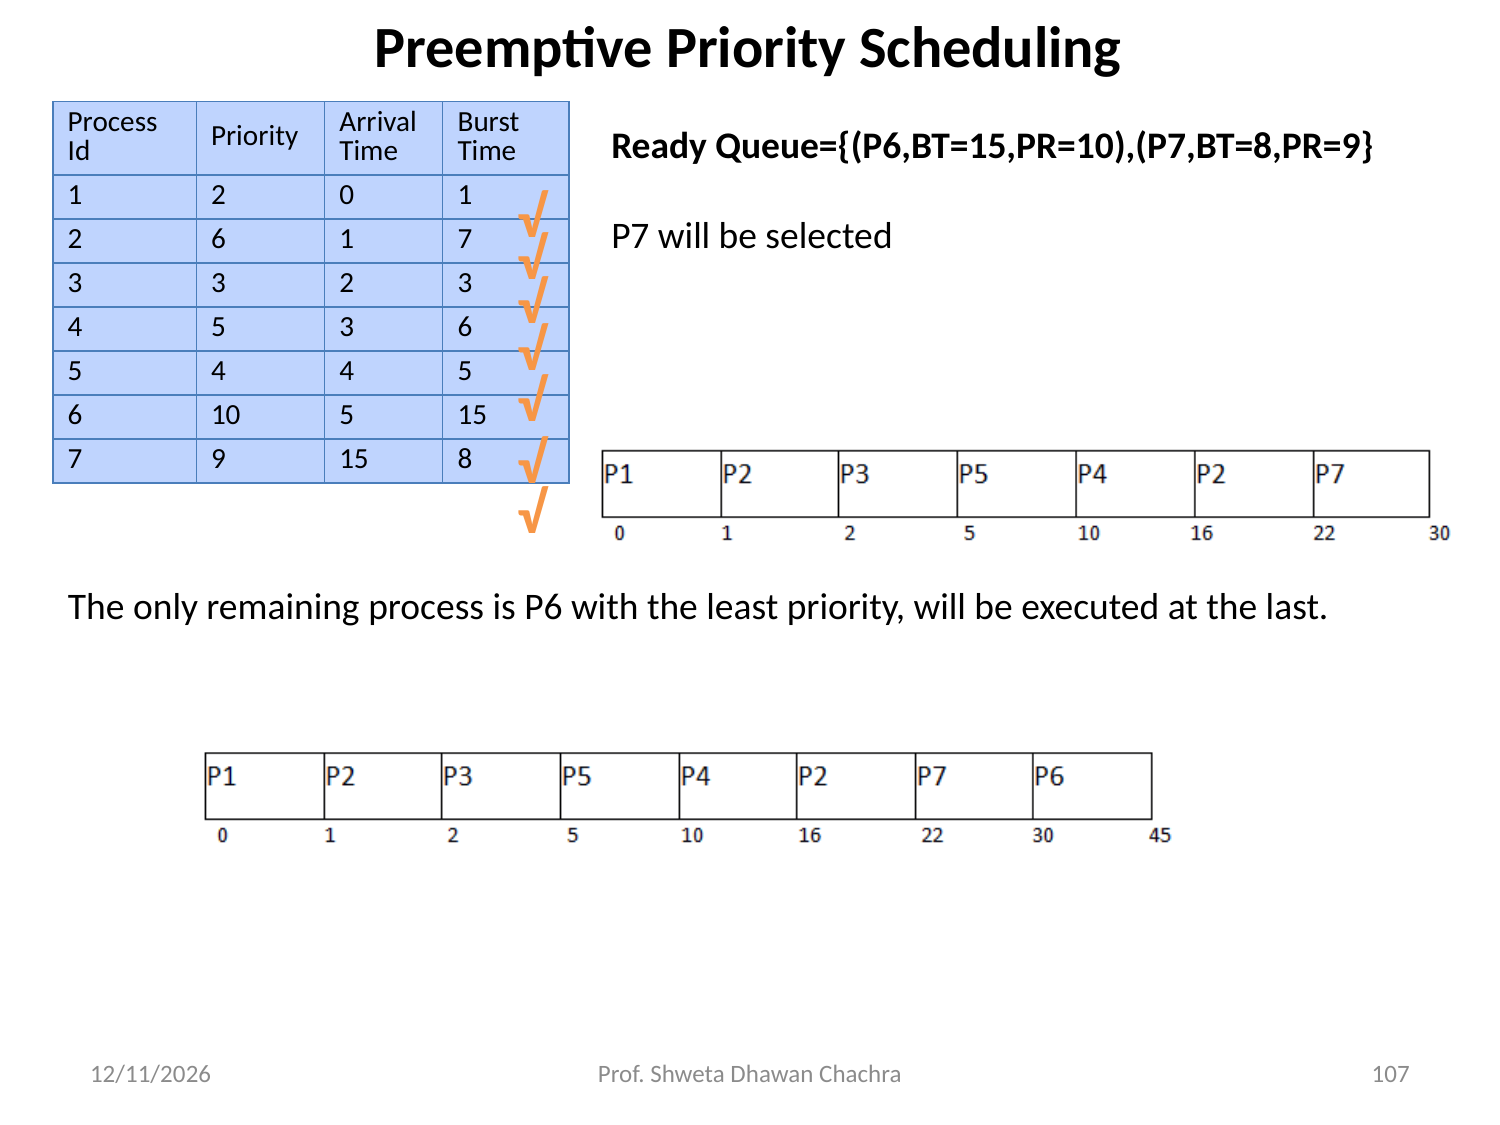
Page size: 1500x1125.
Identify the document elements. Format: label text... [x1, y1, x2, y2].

table_cell 2 [54, 220, 196, 262]
table_cell 6 [197, 220, 324, 262]
text_box √ [502, 355, 562, 417]
table_cell 15 [562, 396, 568, 438]
table_cell 3 [562, 264, 568, 306]
table_cell 3 [443, 264, 502, 306]
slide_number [75, 1042, 425, 1103]
table_cell 15 [443, 396, 502, 438]
text_box √ [502, 304, 562, 355]
table_cell 5 [197, 308, 324, 350]
table_cell 4 [54, 308, 196, 350]
table_cell 10 [197, 396, 324, 438]
table_header Arrival Time [325, 102, 442, 174]
table_cell 3 [197, 264, 324, 306]
table_cell 5 [443, 352, 502, 394]
table_cell 1 [562, 176, 568, 218]
table_cell 3 [325, 308, 442, 350]
text_box √ [502, 417, 562, 468]
slide_number 107 [1074, 1042, 1425, 1103]
table_cell 1 [54, 176, 196, 218]
text_box Ready Queue={(P6,BT=15,PR=10),(P7,BT=8,PR=9} P7 will be selected [596, 113, 1459, 264]
table_cell 0 [325, 176, 442, 218]
table_cell 5 [325, 396, 442, 438]
table_header Burst Time [443, 102, 568, 174]
title Preemptive Priority Scheduling [73, 0, 1424, 92]
table_cell 6 [443, 308, 502, 350]
table_cell 15 [325, 440, 442, 482]
text_box √ [502, 468, 562, 553]
table_cell 8 [443, 440, 502, 482]
text_box √ [502, 171, 562, 214]
table_cell 8 [562, 440, 568, 482]
table_cell 3 [54, 264, 196, 306]
table_cell 9 [197, 440, 324, 482]
table_header Priority [197, 102, 324, 174]
table_cell 6 [562, 308, 568, 350]
text_box √ [502, 300, 562, 304]
table_cell 4 [325, 352, 442, 394]
footer Prof. Shweta Dhawan Chachra [512, 1042, 988, 1103]
picture [590, 444, 1457, 545]
table_cell 5 [54, 352, 196, 394]
table_cell 1 [325, 220, 442, 262]
table_cell 2 [197, 176, 324, 218]
text_box The only remaining process is P6 with the least priority, will be executed at the last. [53, 574, 1412, 634]
table_cell 7 [54, 440, 196, 482]
table_cell 4 [197, 352, 324, 394]
text_box √ [502, 214, 562, 300]
table_header Process Id [54, 102, 196, 174]
table_cell 2 [325, 264, 442, 306]
table_cell 6 [54, 396, 196, 438]
table_cell 5 [562, 352, 568, 394]
picture [194, 751, 1181, 855]
table_cell 7 [443, 220, 502, 262]
table_cell 7 [562, 220, 568, 262]
table_cell 1 [443, 176, 502, 218]
